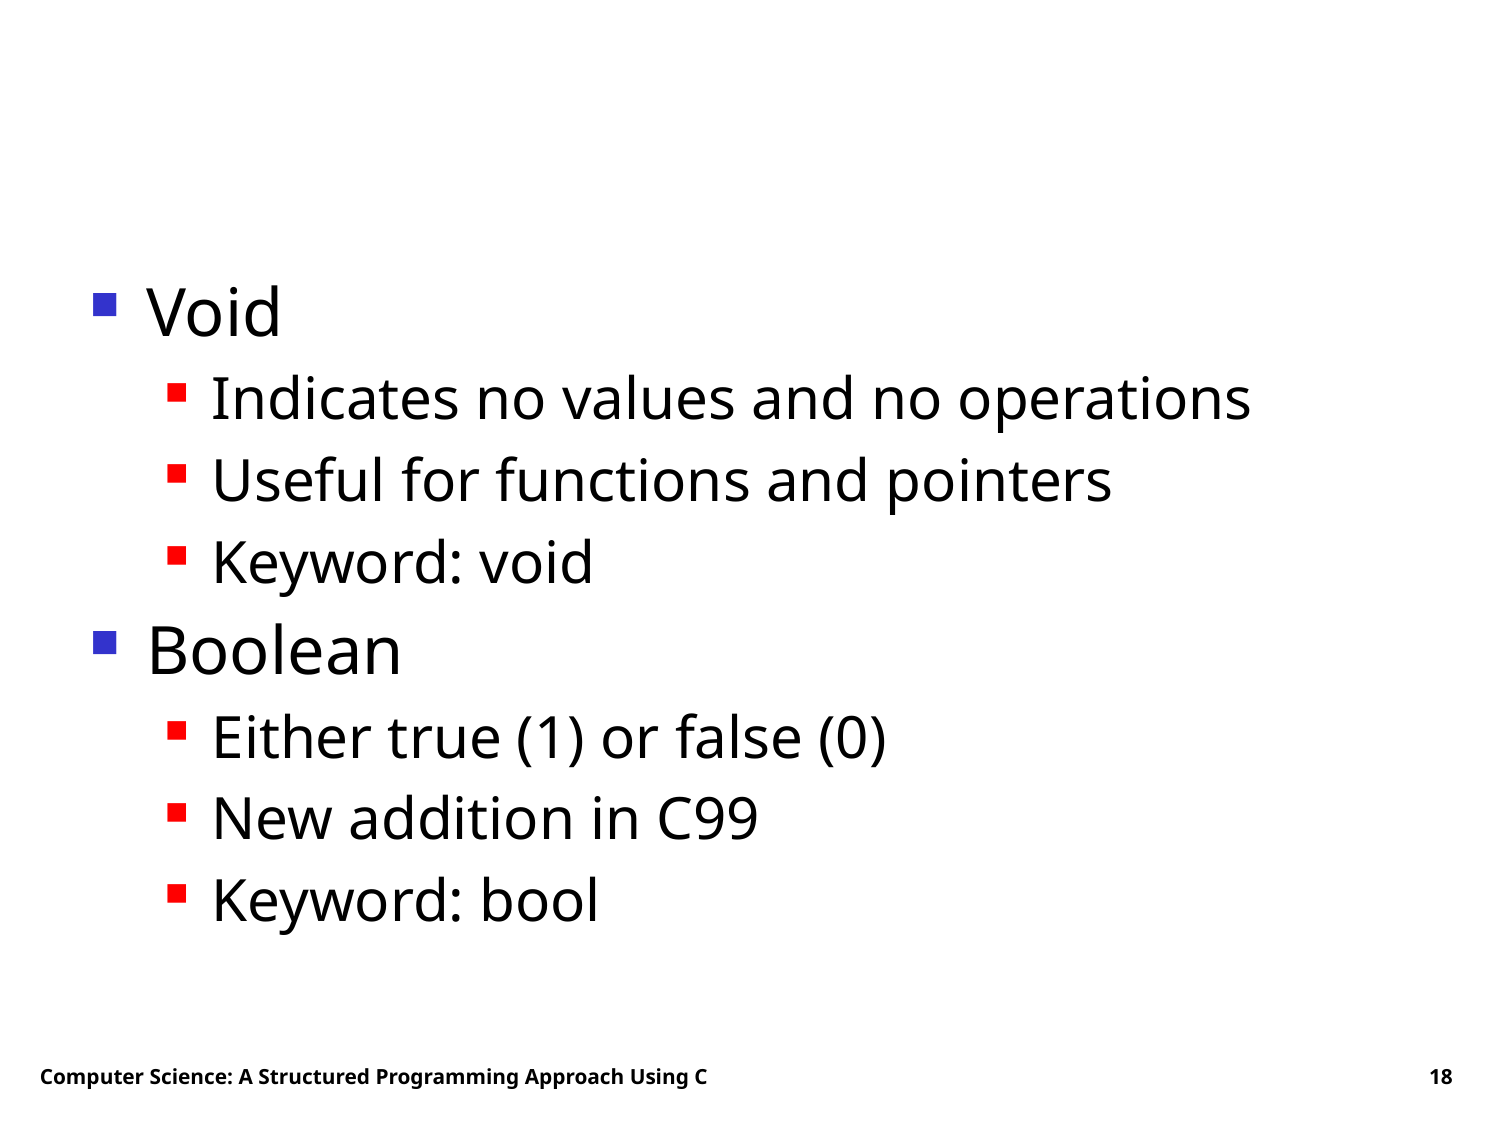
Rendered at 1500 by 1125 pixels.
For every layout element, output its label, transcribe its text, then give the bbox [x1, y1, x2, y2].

slide_number 18 [1154, 1023, 1468, 1100]
footer Computer Science: A Structured Programming Approach Using C [24, 1023, 876, 1100]
list Void Indicates no values and no operations Useful for functions and pointers Keyword: void Boolean Either true (1) or false (0) New addition in C99 Keyword: bool [75, 262, 1425, 1005]
